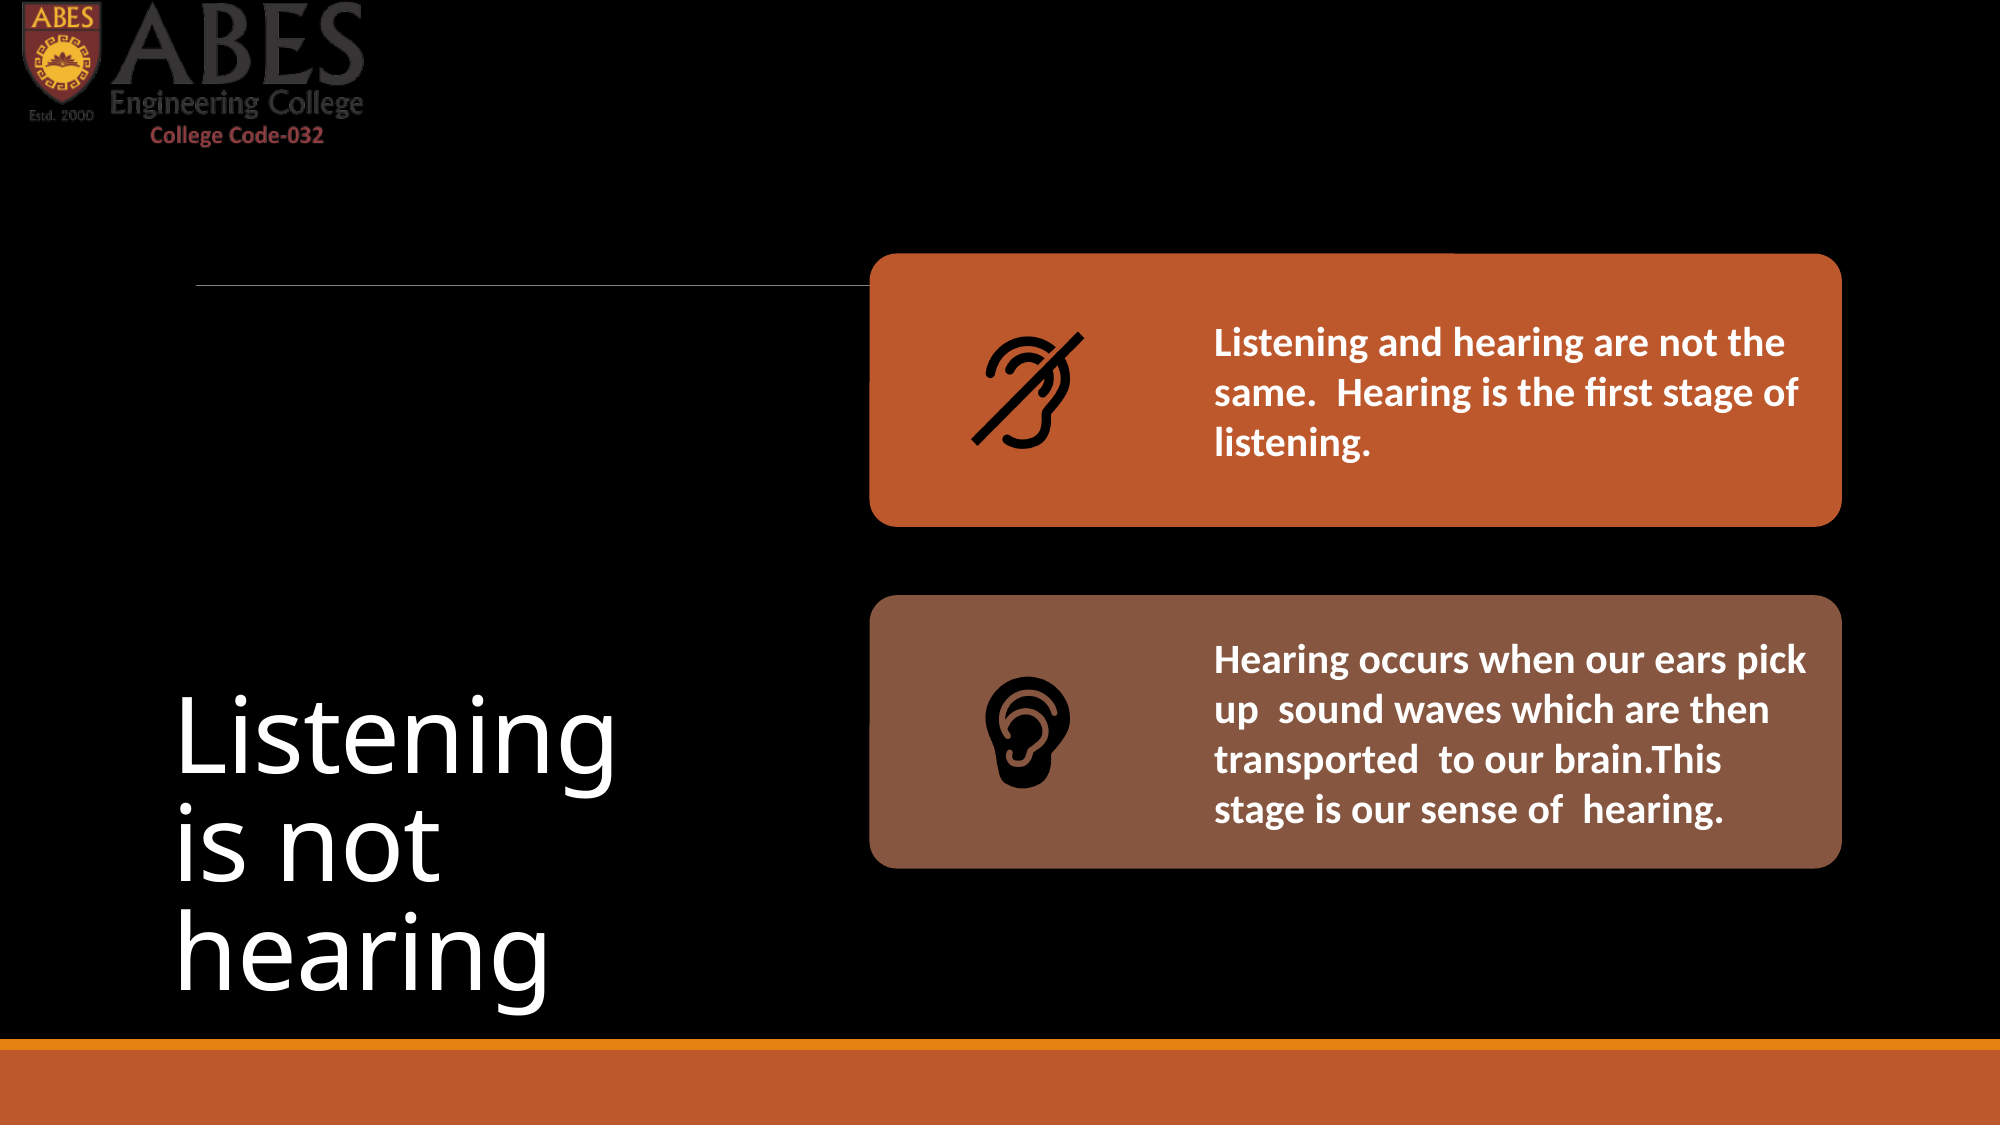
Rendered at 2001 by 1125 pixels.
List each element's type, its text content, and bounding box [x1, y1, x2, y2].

picture [17, 0, 369, 154]
title Listening is not hearing [157, 105, 685, 1020]
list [868, 104, 1843, 1018]
